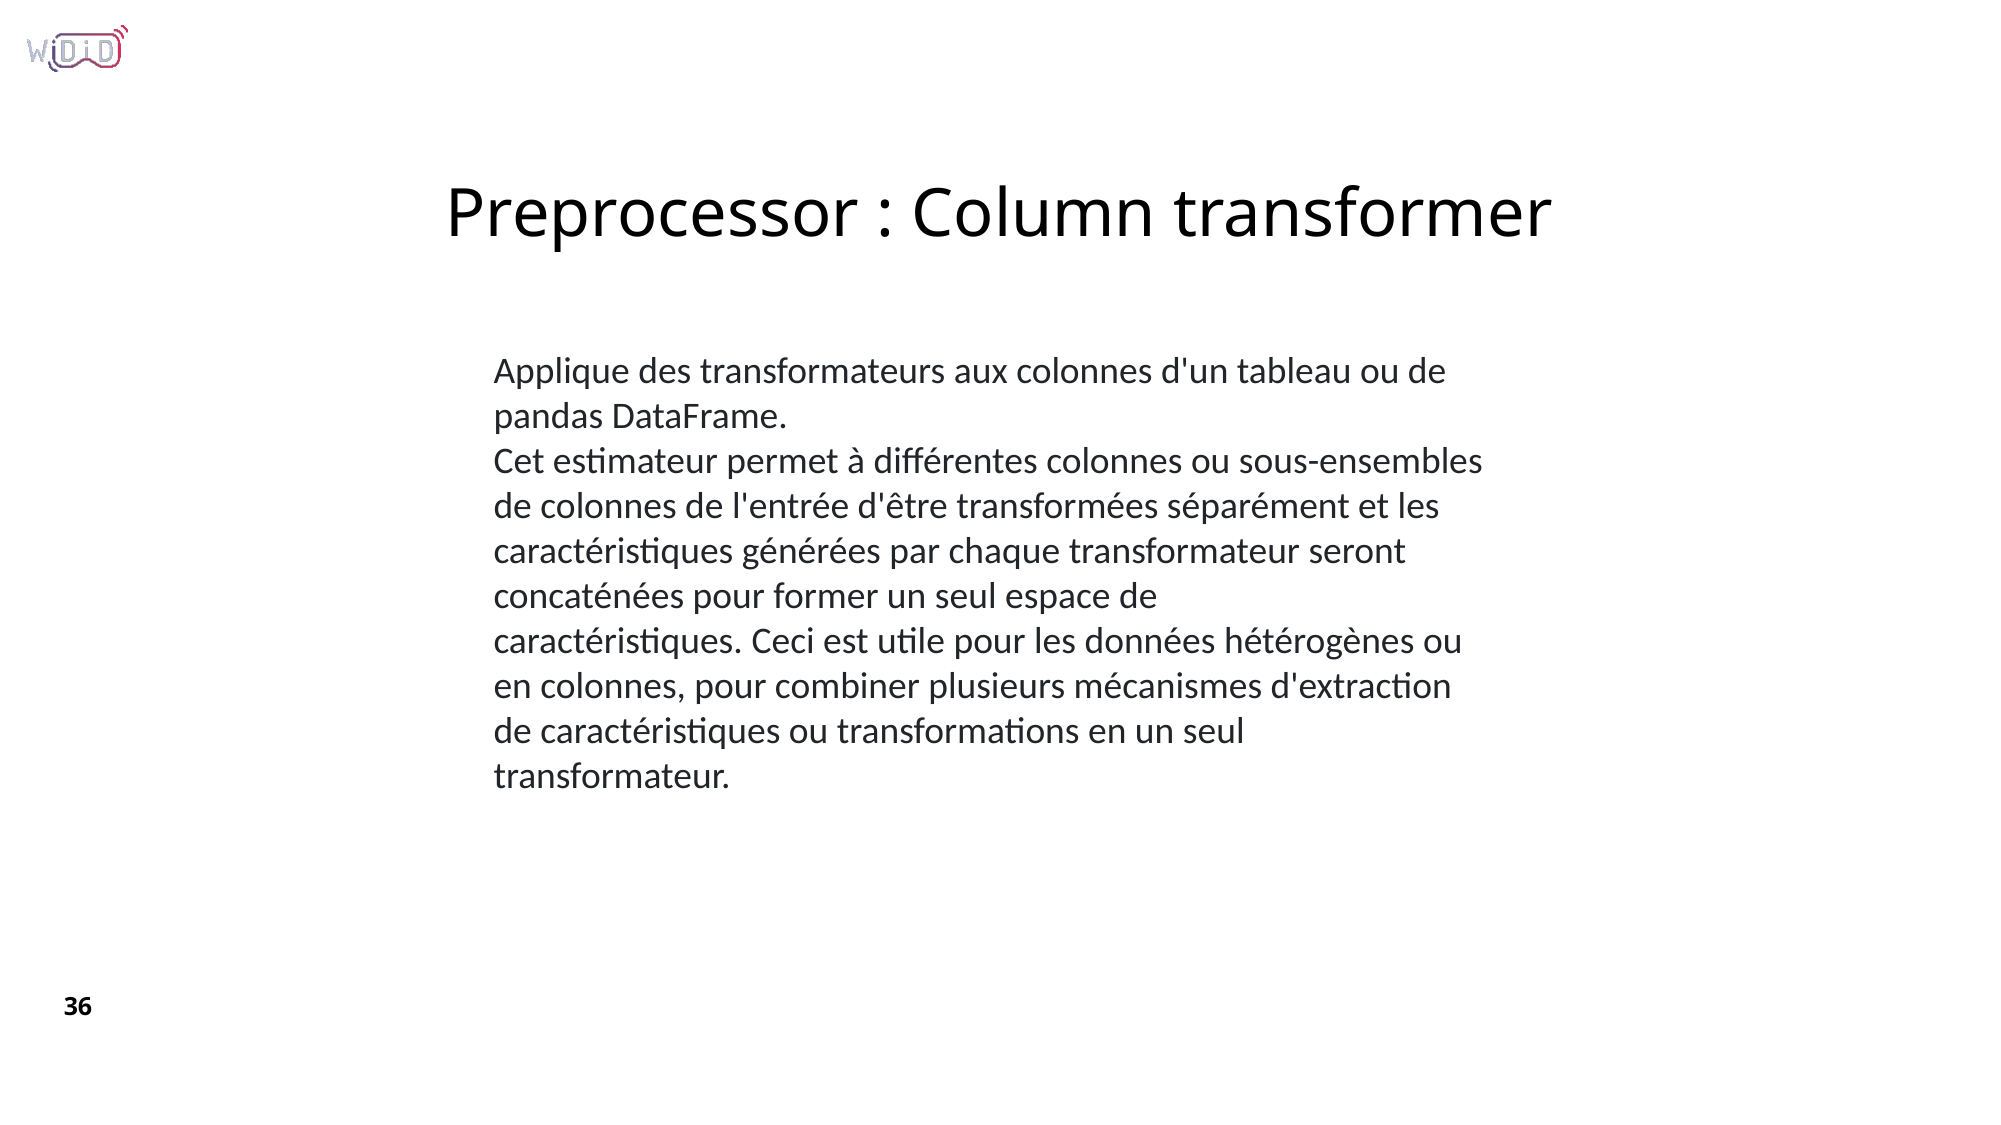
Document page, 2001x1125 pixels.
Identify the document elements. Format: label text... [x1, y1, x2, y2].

text_box Applique des transformateurs aux colonnes d'un tableau ou de pandas DataFrame. Cet estimateur permet à différentes colonnes ou sous-ensembles de colonnes de l'entrée d'être transformées séparément et les caractéristiques générées par chaque transformateur seront concaténées pour former un seul espace de caractéristiques. Ceci est utile pour les données hétérogènes ou en colonnes, pour combiner plusieurs mécanismes d'extraction de caractéristiques ou transformations en un seul transformateur. [478, 338, 1500, 804]
title Preprocessor : Column transformer [293, 171, 1707, 253]
picture [27, 25, 128, 72]
